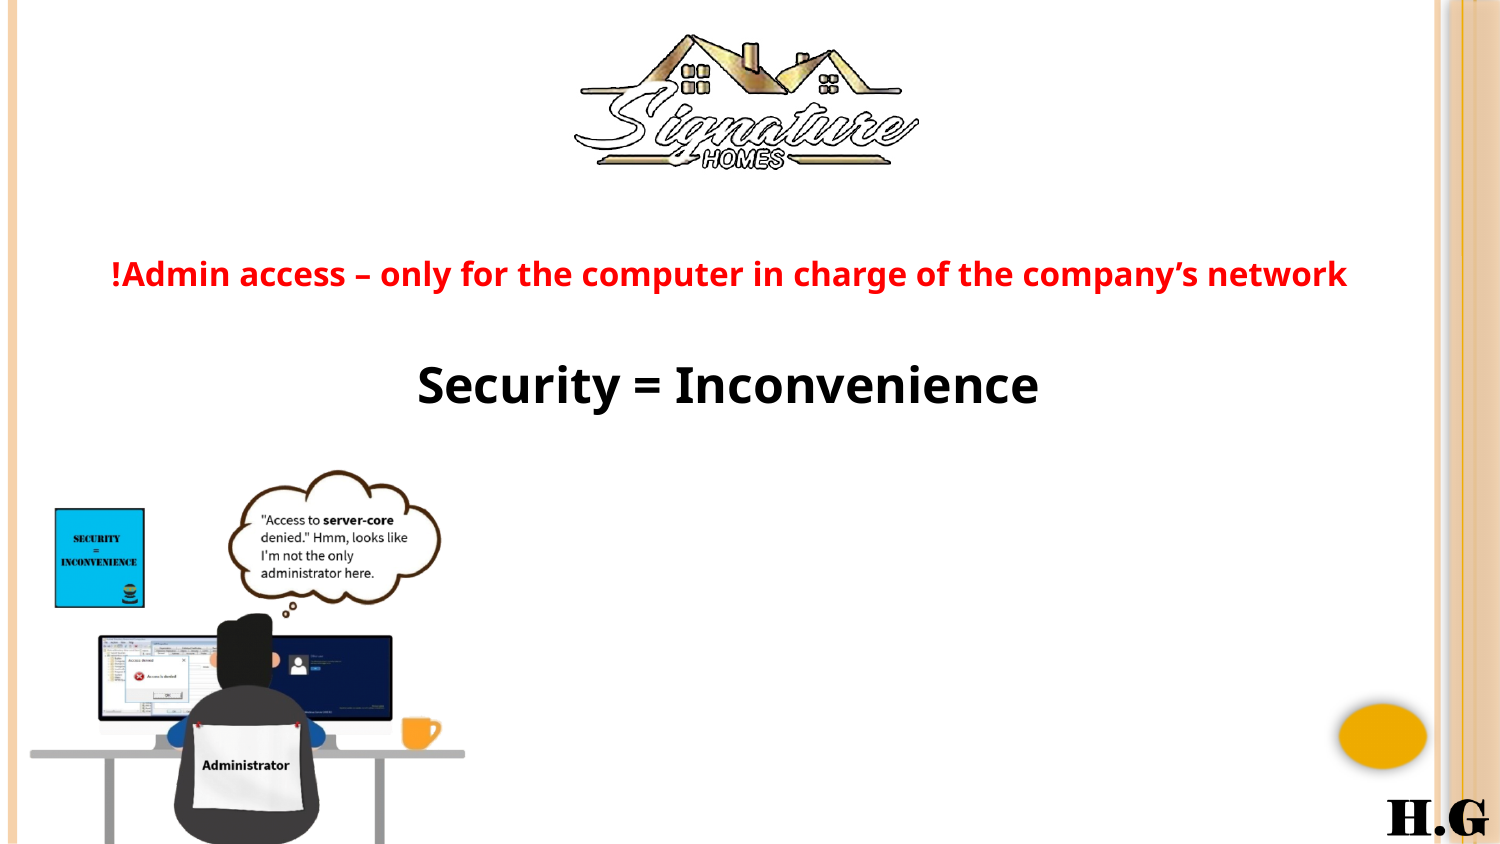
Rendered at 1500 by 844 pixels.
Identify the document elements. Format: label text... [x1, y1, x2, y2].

text_box Admin access – only for the computer in charge of the company’s network! Security = Inconvenience [93, 246, 1364, 421]
picture [0, 0, 7, 844]
picture [17, 0, 1489, 844]
